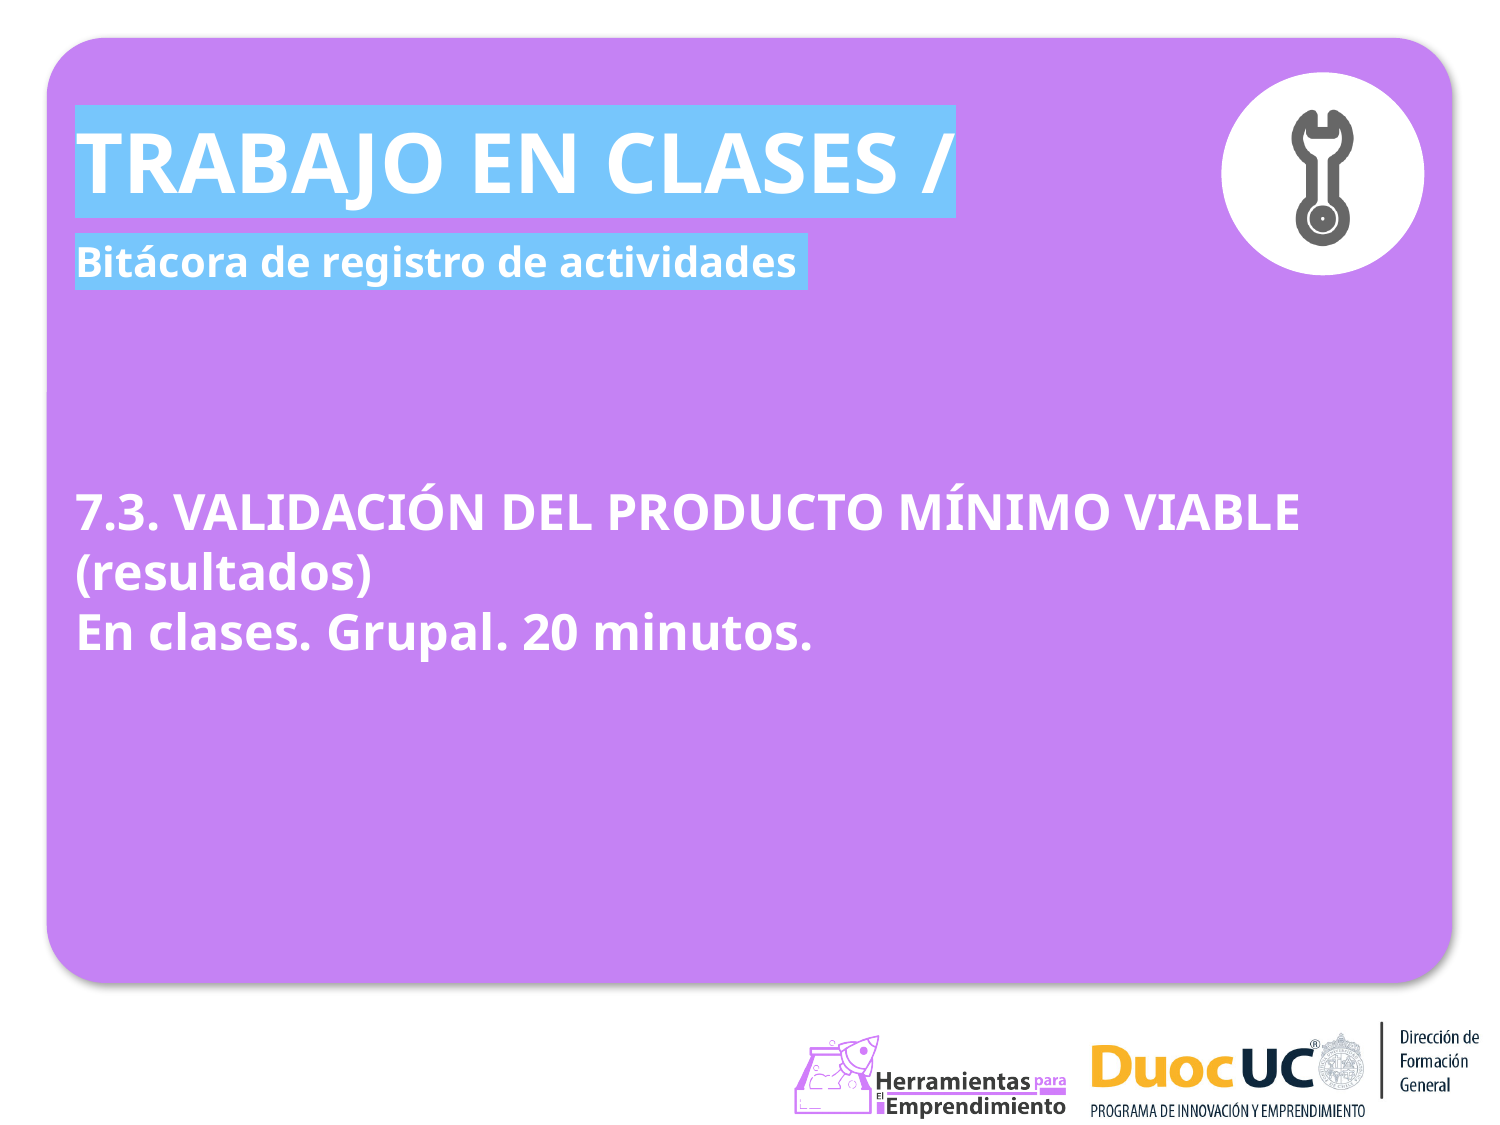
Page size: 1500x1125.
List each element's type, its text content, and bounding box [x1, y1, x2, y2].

picture [1281, 96, 1364, 251]
text_box [1222, 73, 1424, 275]
text_box TRABAJO EN CLASES / Bitácora de registro de actividades 7.3. VALIDACIÓN DEL PRODUCTO MÍNIMO VIABLE (resultados) En clases. Grupal. 20 minutos. [46, 37, 1453, 983]
picture [794, 1021, 1496, 1125]
